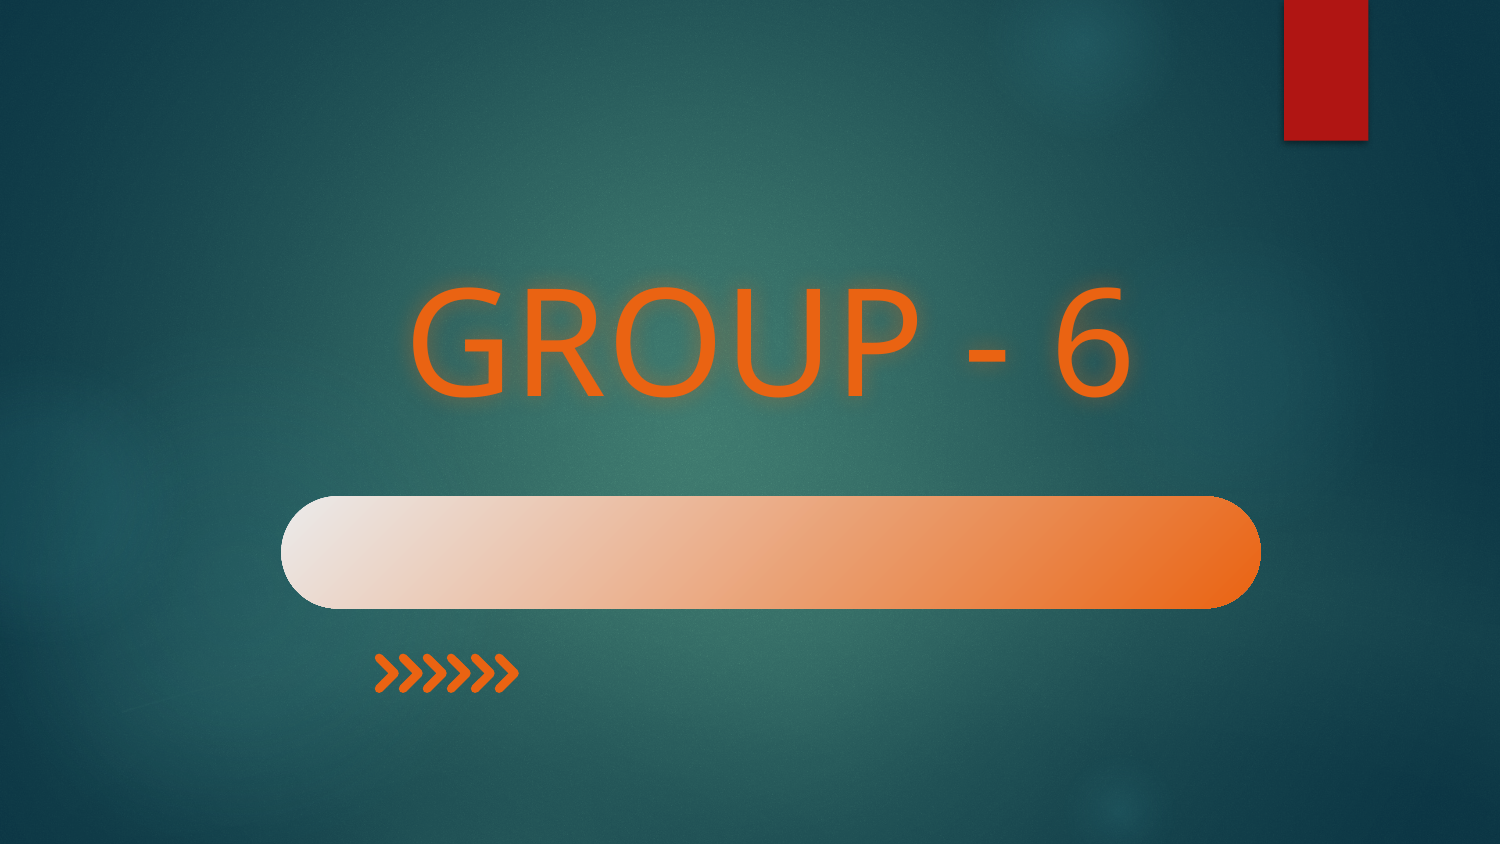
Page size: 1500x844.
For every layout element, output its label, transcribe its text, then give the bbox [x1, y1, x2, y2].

picture [0, 0, 1500, 844]
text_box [374, 652, 520, 693]
title GROUP - 6 [137, 199, 1404, 474]
text_box [281, 496, 1261, 609]
